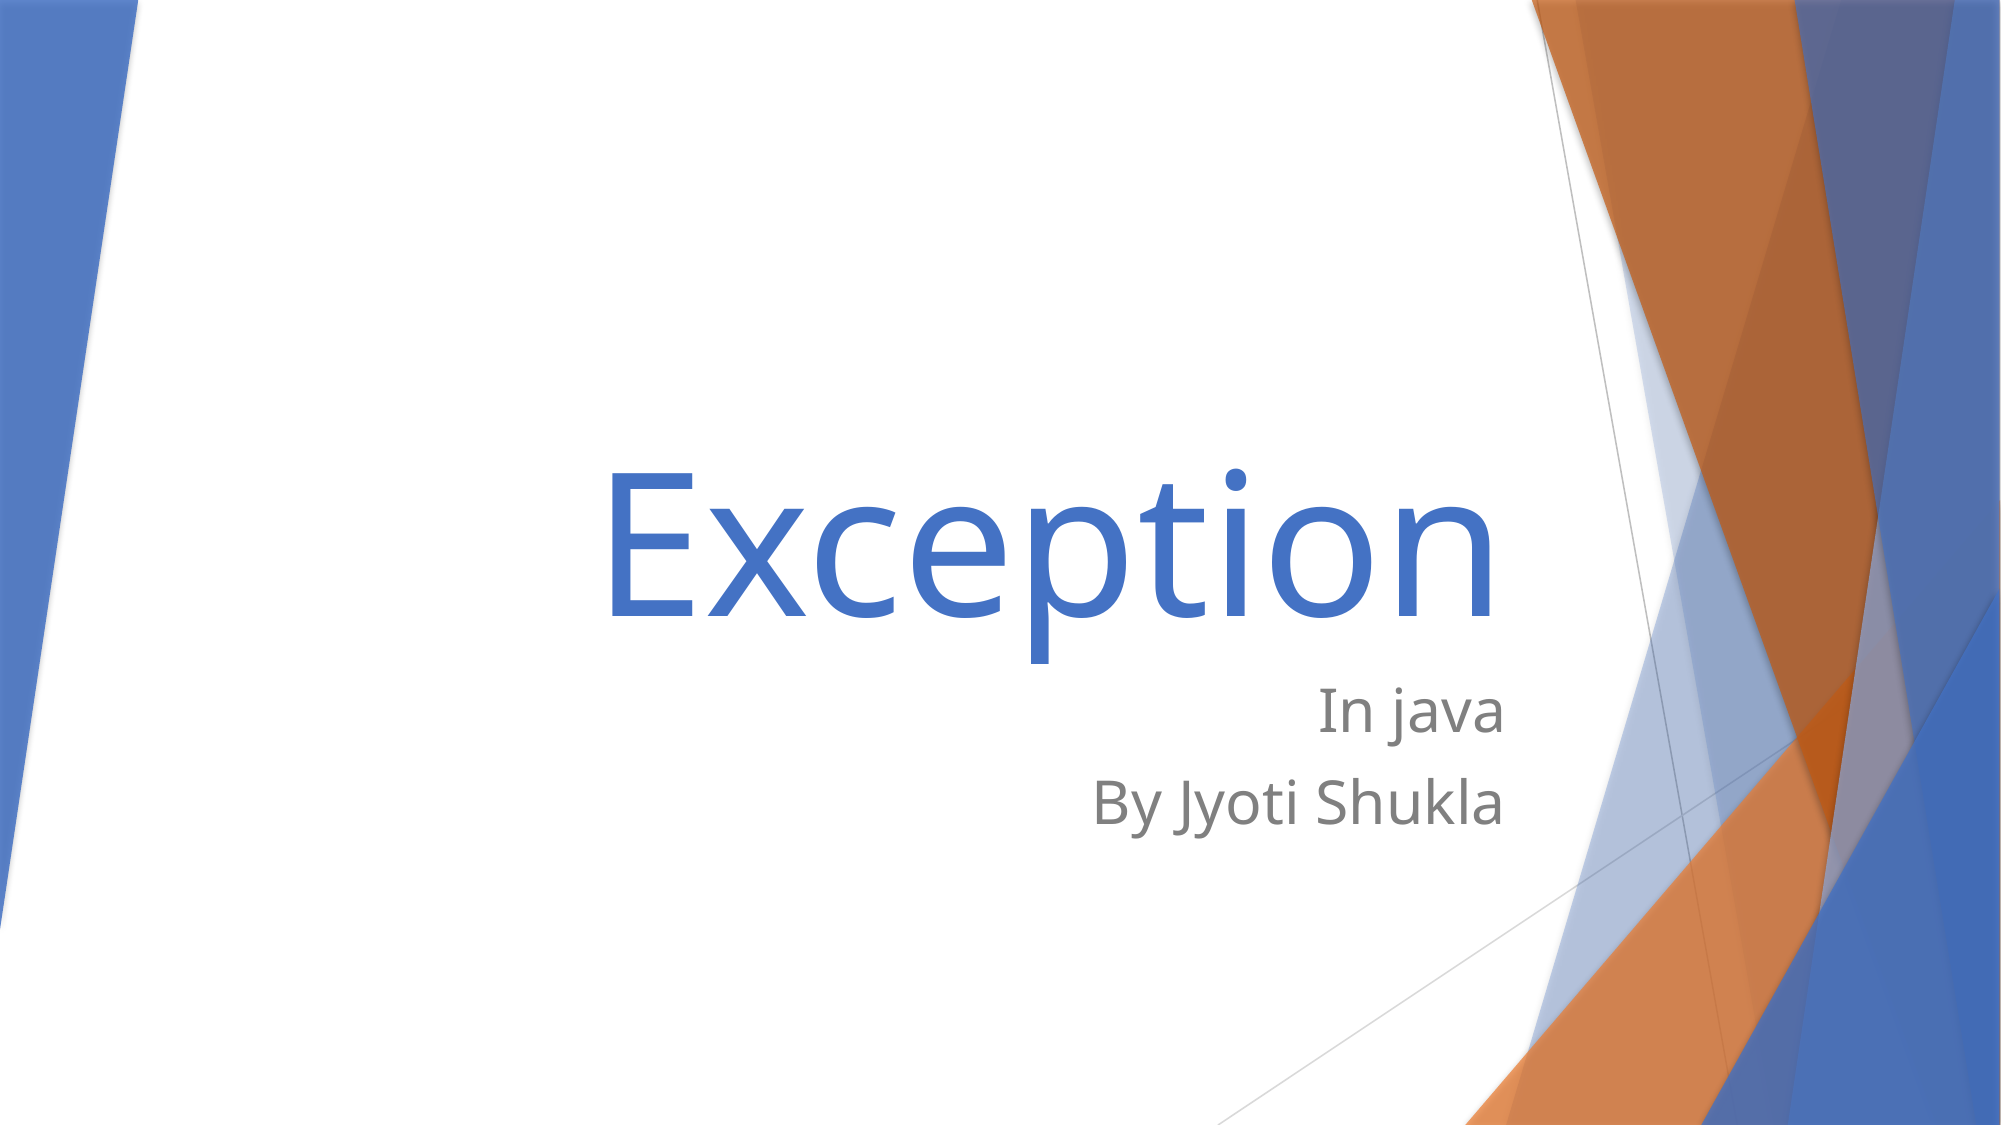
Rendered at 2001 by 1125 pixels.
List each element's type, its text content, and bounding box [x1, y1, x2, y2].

subtitle In java By Jyoti Shukla [247, 664, 1522, 845]
title Exception [247, 394, 1522, 664]
